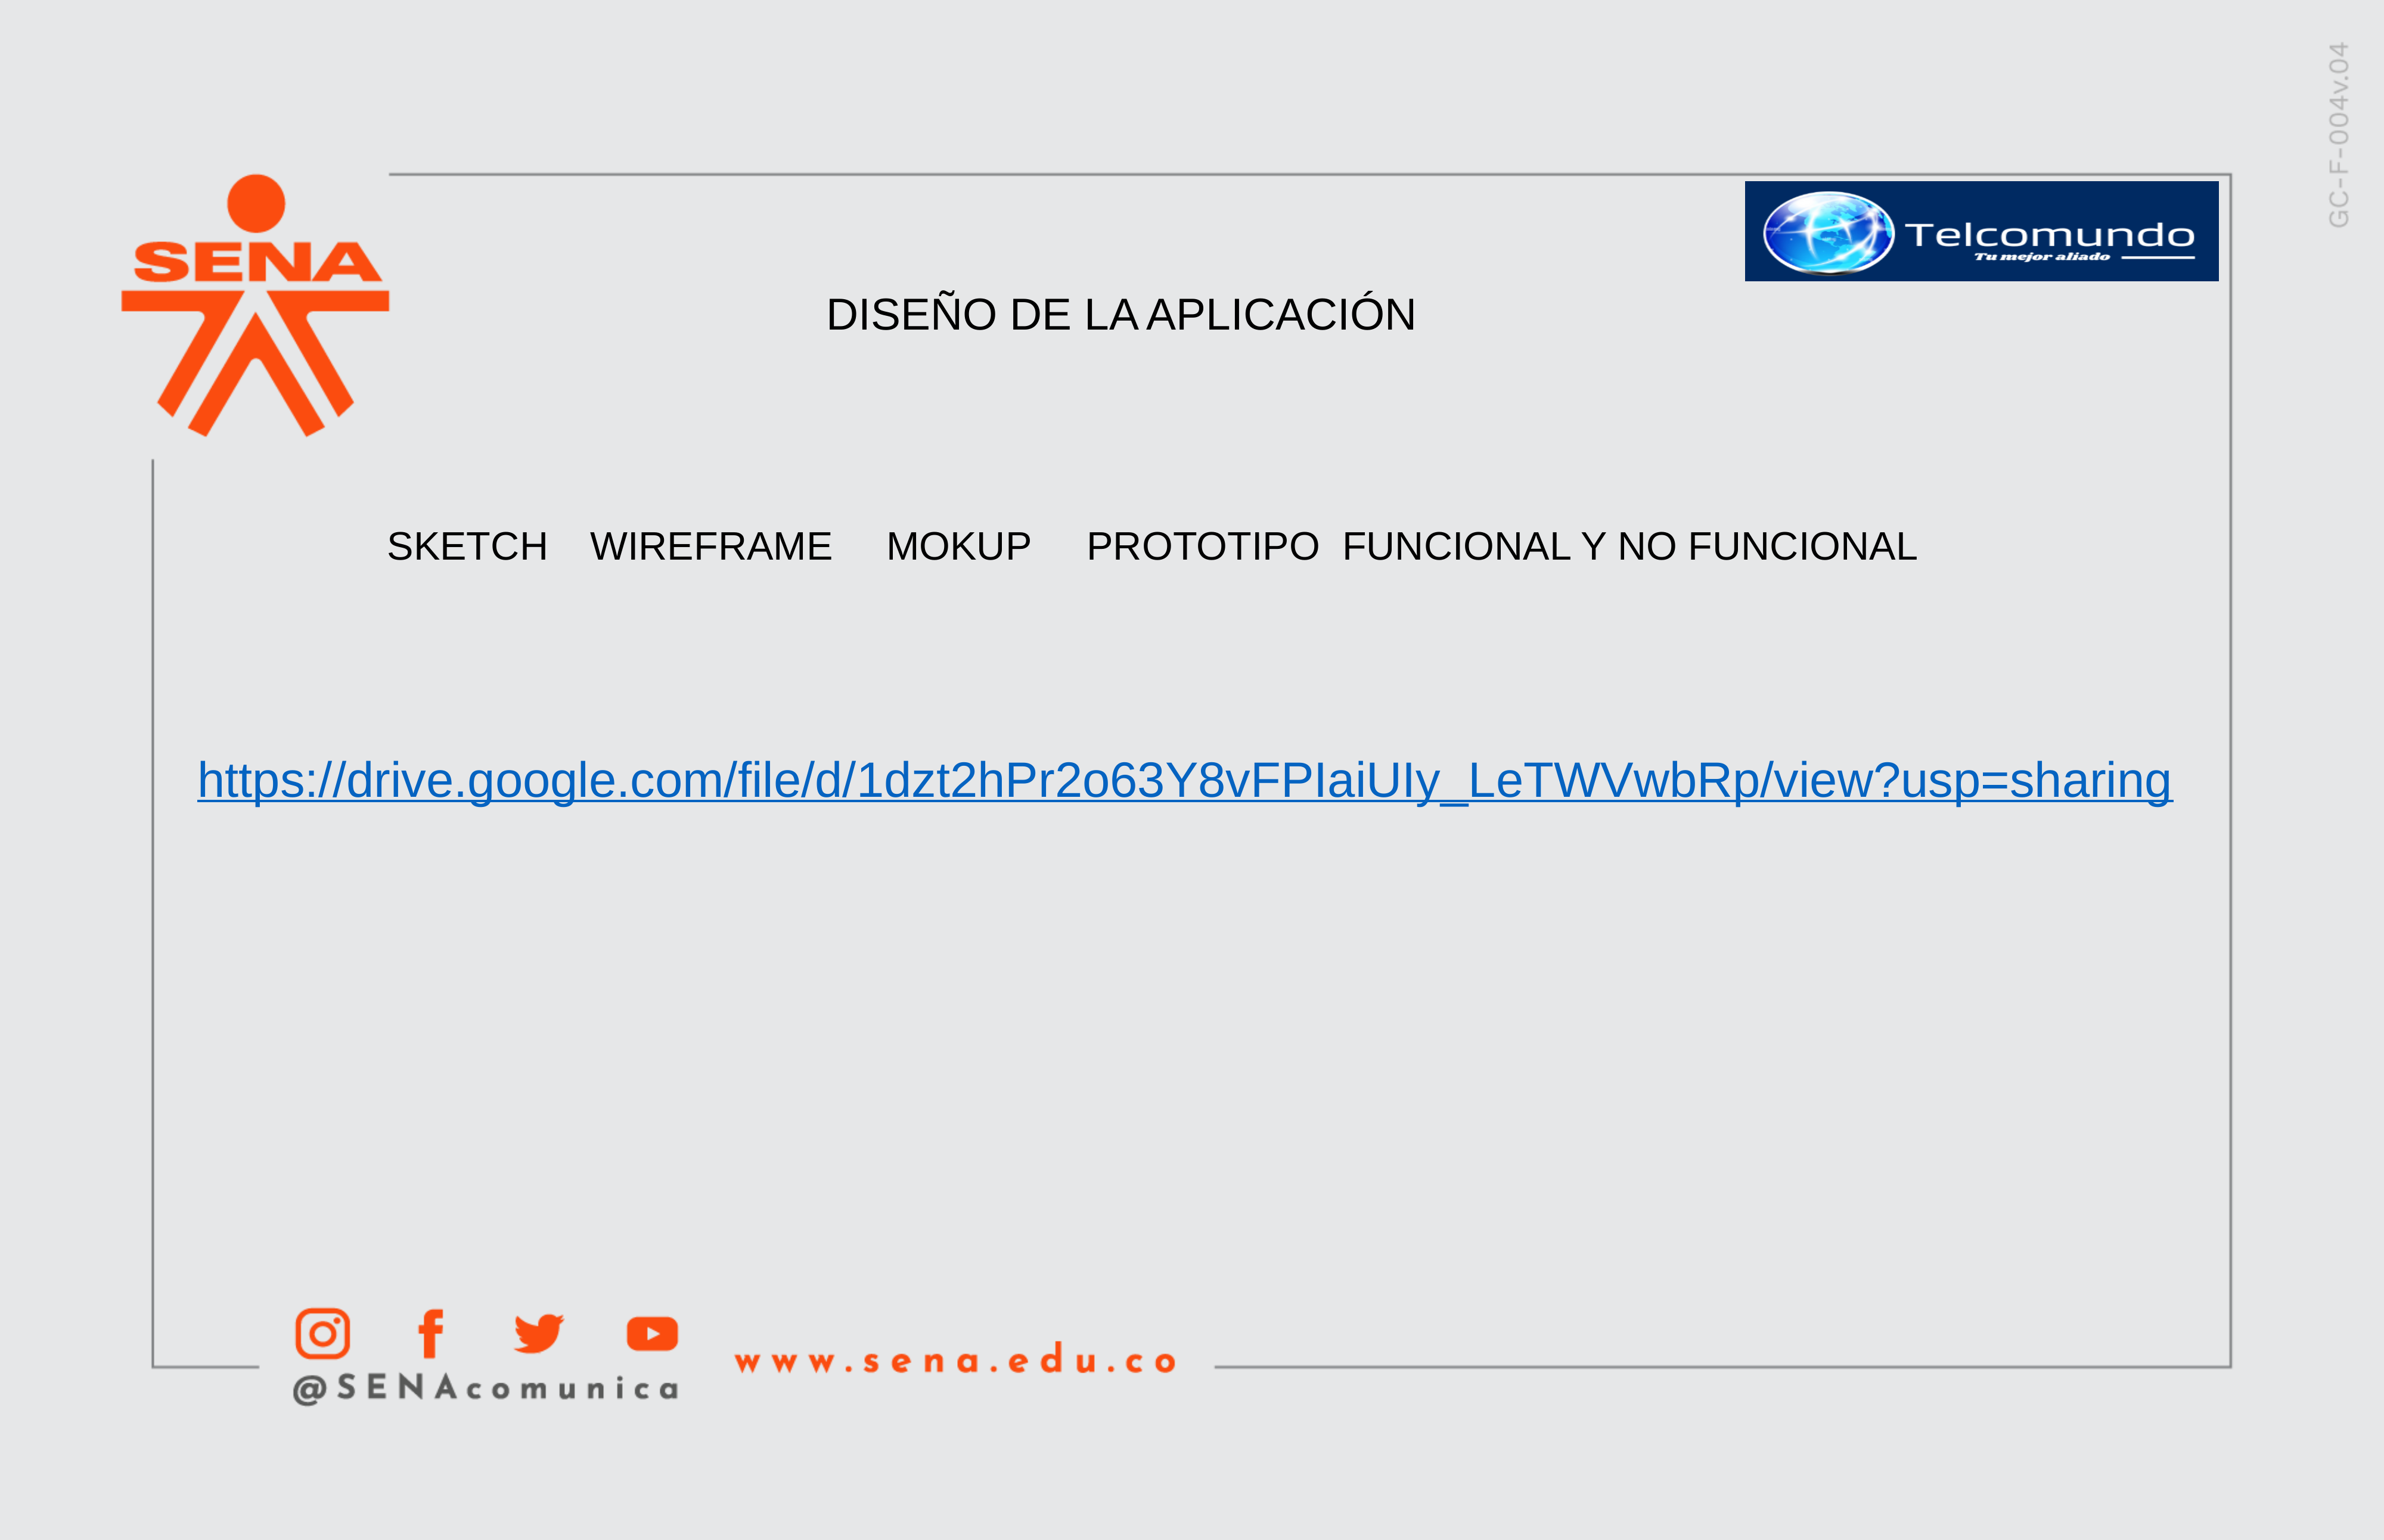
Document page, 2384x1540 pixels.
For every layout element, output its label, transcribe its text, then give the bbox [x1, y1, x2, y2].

text_box PROTOTIPO FUNCIONAL Y NO FUNCIONAL [1078, 516, 2271, 572]
text_box MOKUP [877, 516, 1051, 572]
picture [0, 0, 2384, 1540]
text_box DISEÑO DE LA APLICACIÓN [817, 281, 1473, 344]
text_box WIREFRAME [581, 516, 877, 572]
text_box SKETCH [378, 516, 582, 573]
text_box https://drive.google.com/file/d/1dzt2hPr2o63Y8vFPIaiUIy_LeTWVwbRp/view?usp=sharing [188, 743, 2196, 871]
